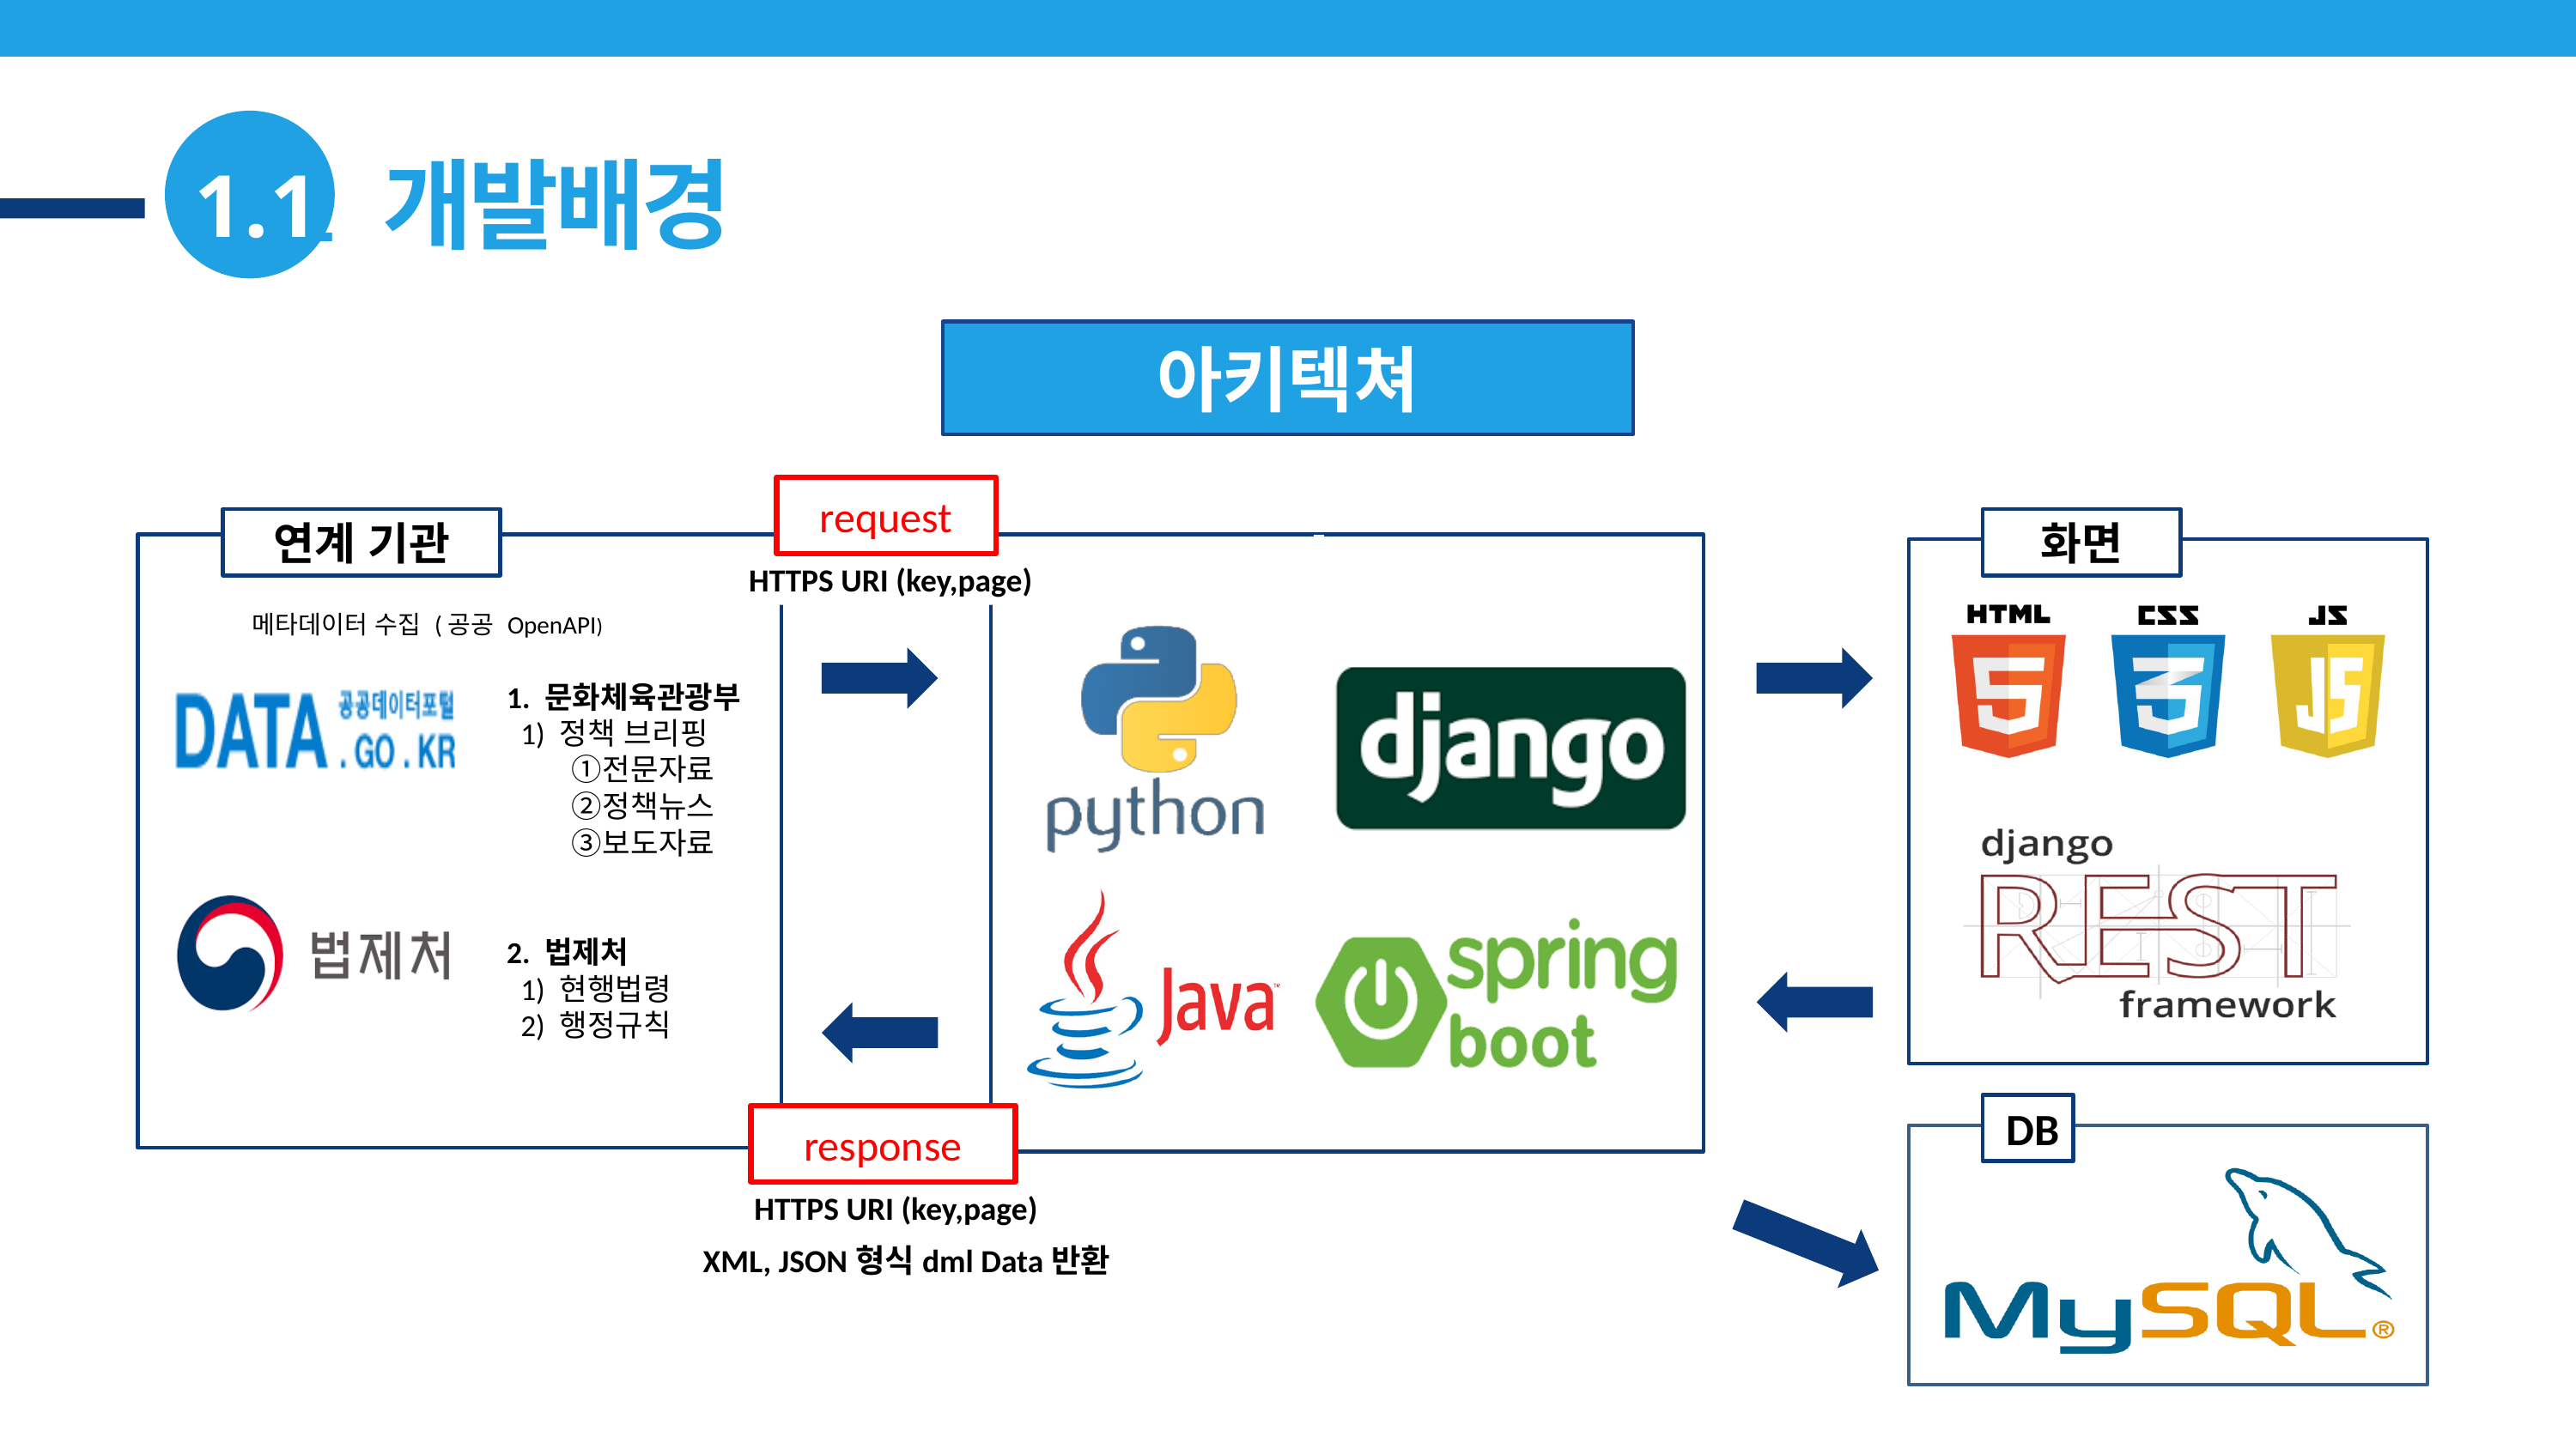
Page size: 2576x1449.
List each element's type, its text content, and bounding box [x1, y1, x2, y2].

text_box 아키텍쳐 [942, 321, 1634, 434]
text_box HTTPS URI (key,page) [723, 554, 1059, 605]
text_box 메타데이터 수집 (공공 OpenAPI) [137, 602, 722, 646]
picture [1024, 622, 1289, 864]
text_box [1756, 971, 1874, 1034]
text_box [154, 110, 361, 279]
text_box [819, 646, 940, 711]
text_box response [749, 1104, 1017, 1184]
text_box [0, 0, 2576, 58]
picture [1963, 817, 2417, 1031]
text_box 연계 기관 [222, 509, 501, 576]
text_box XML, JSON형식dml Data반환 [680, 1234, 1133, 1286]
picture [1312, 895, 1683, 1108]
picture [1333, 667, 1687, 834]
picture [1929, 589, 2396, 797]
picture [1012, 876, 1291, 1108]
picture [161, 876, 471, 1038]
text_box HTTPS URI (key,page) [723, 1181, 1069, 1234]
text_box request [775, 476, 998, 555]
text_box [821, 1002, 939, 1064]
text_box [1907, 1124, 2429, 1386]
text_box 1. 문화체육관광부 1) 정책 브리핑 전문자료 정책뉴스 보도자료 2. 법제처 1) 현행법령 2) 행정규칙 [494, 671, 822, 1086]
text_box [1907, 537, 2429, 1065]
text_box DB [1983, 1094, 2074, 1161]
text_box 화면 [1983, 509, 2181, 576]
text_box [1756, 647, 1874, 709]
text_box [1732, 1199, 1880, 1288]
text_box 2.1 개발배경 [364, 142, 1150, 262]
picture [148, 655, 487, 832]
picture [1944, 1167, 2396, 1354]
text_box [989, 532, 1705, 1154]
text_box [136, 532, 783, 1149]
